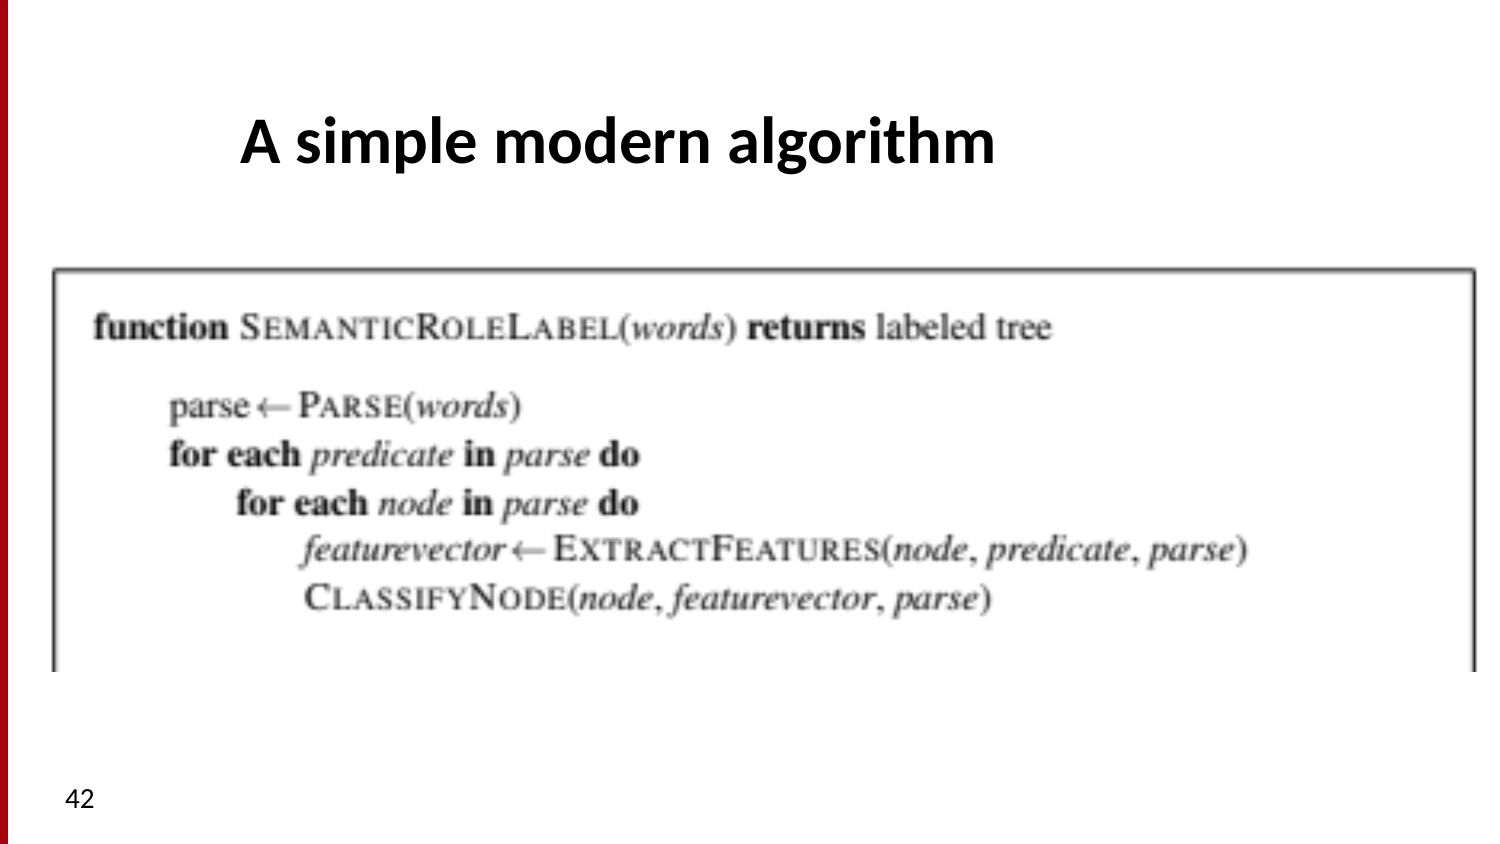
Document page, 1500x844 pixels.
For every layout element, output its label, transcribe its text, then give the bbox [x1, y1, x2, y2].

title A simple modern algorithm [225, 62, 1450, 185]
slide_number 42 [49, 771, 158, 829]
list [49, 259, 1484, 673]
